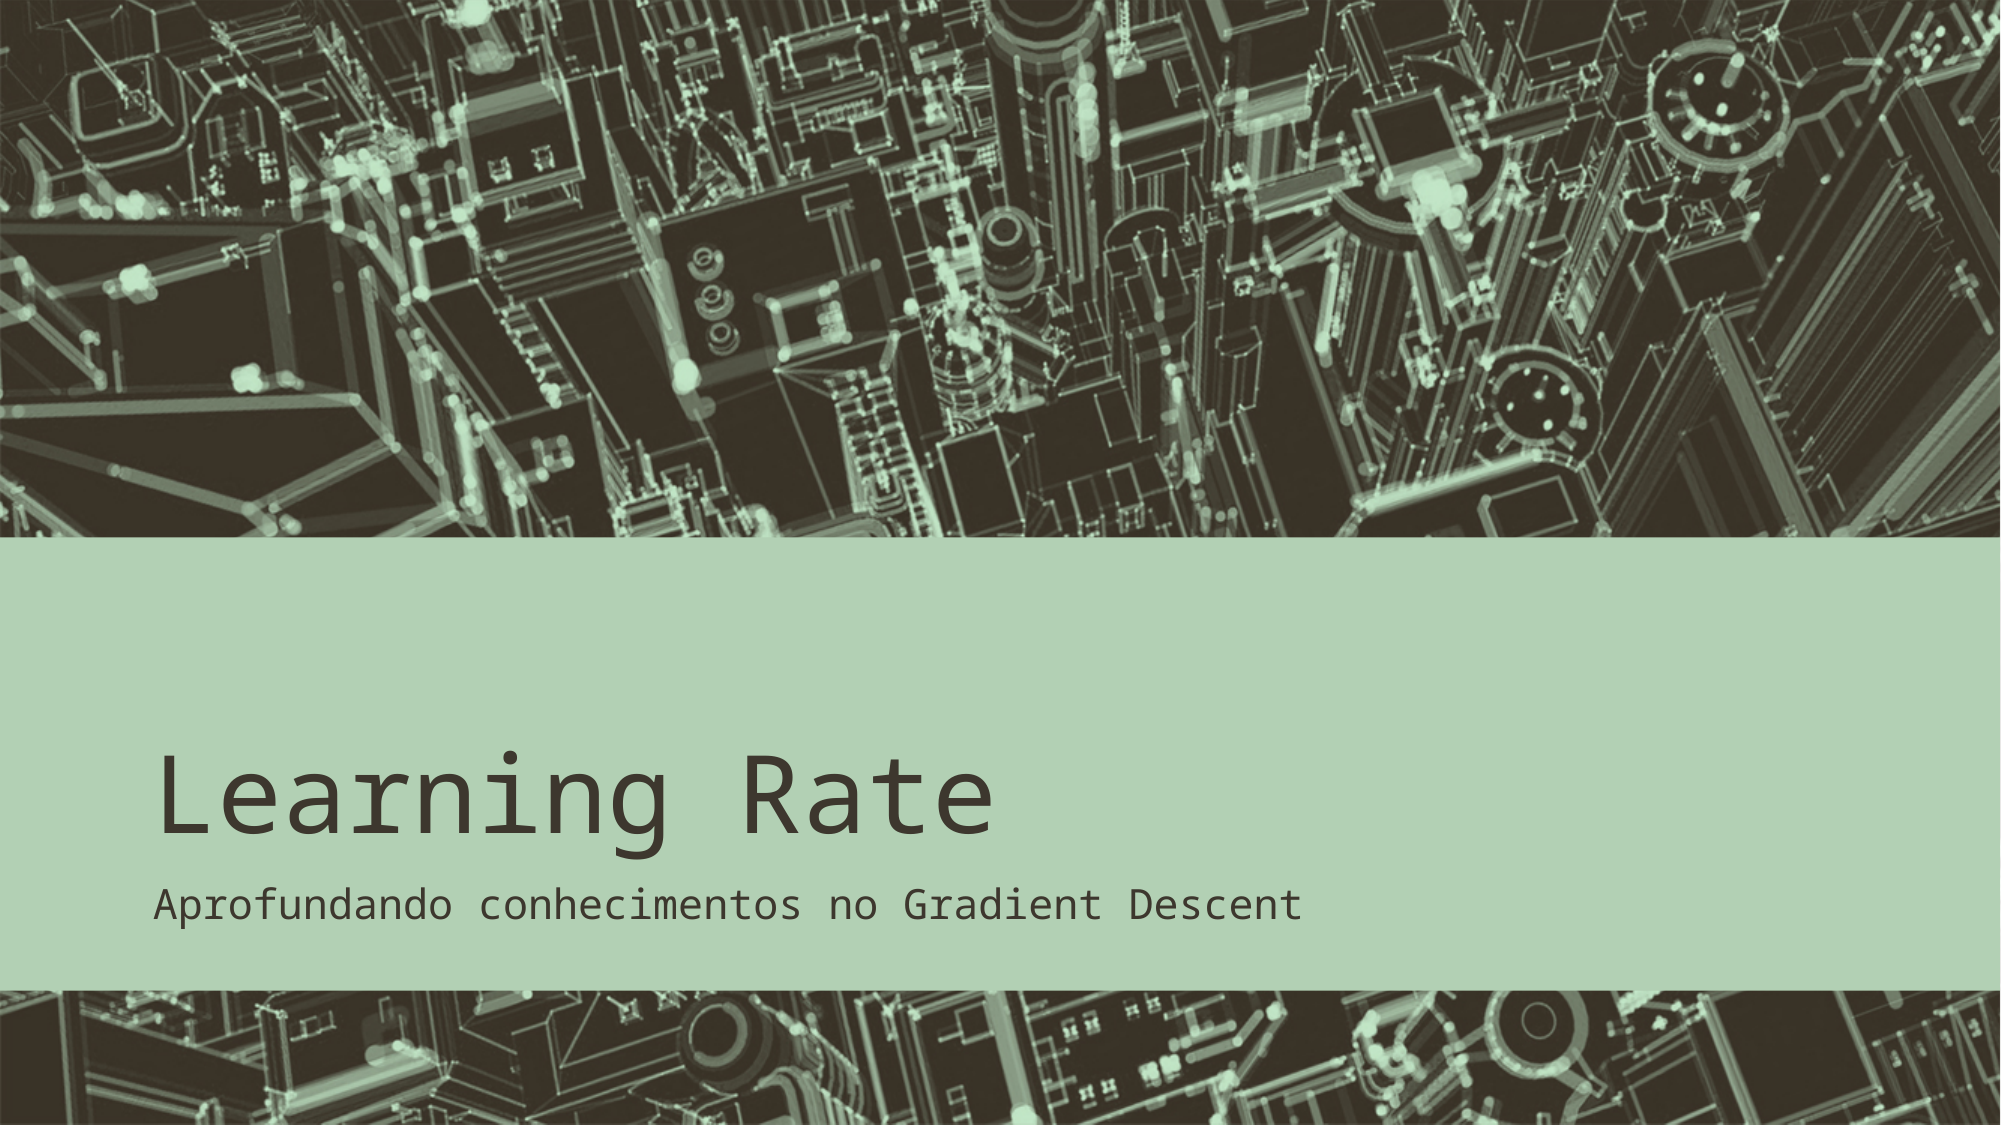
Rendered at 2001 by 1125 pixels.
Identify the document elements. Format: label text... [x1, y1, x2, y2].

list Aprofundando conhecimentos no Gradient Descent [138, 876, 1713, 954]
title Learning Rate [138, 562, 1713, 865]
picture [0, 0, 2001, 1125]
